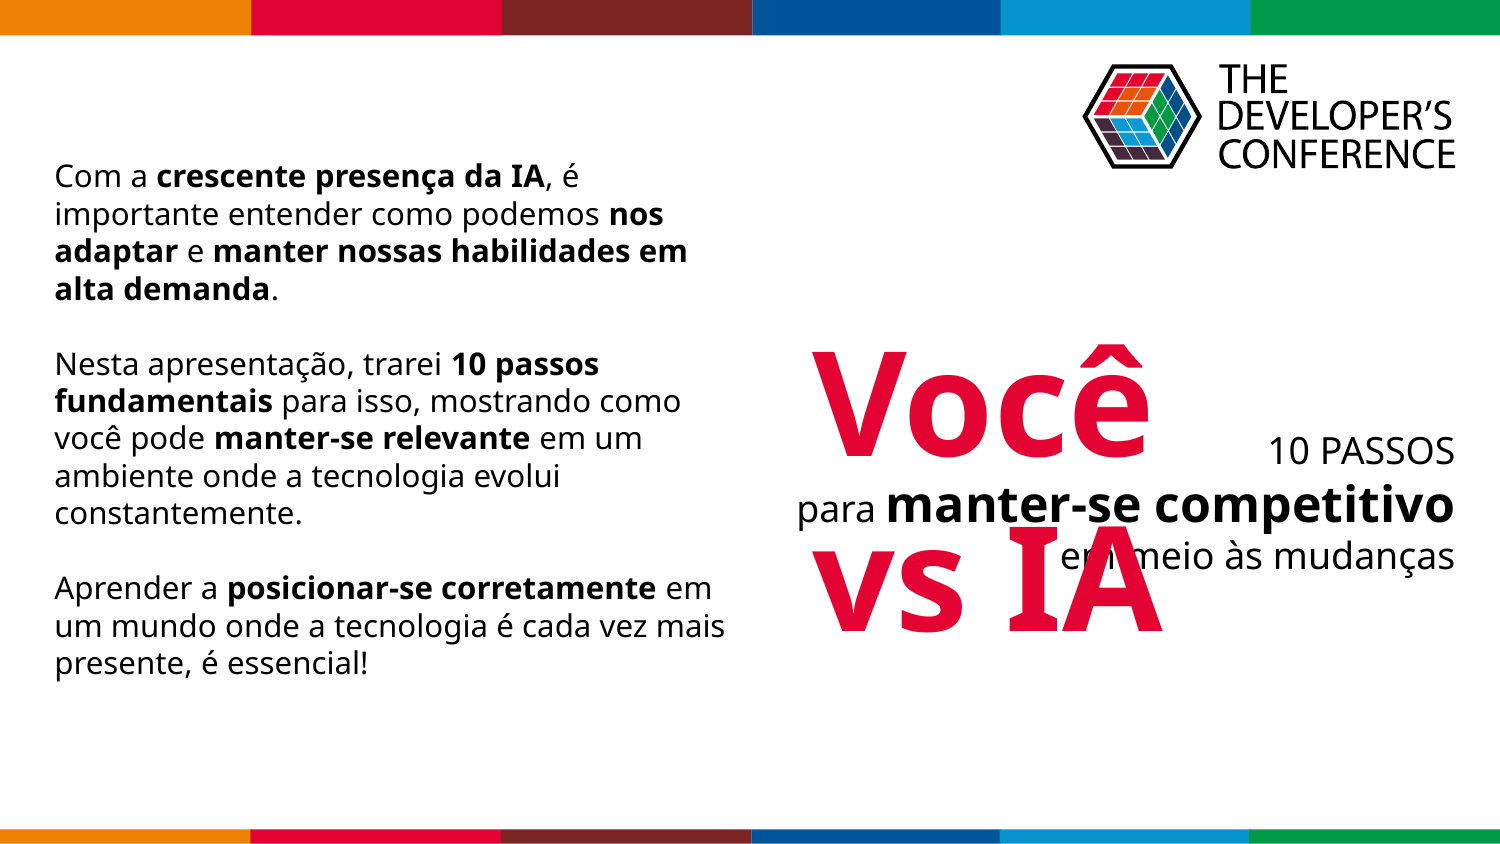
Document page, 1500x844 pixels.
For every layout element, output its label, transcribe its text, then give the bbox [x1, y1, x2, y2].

text_box Com a crescente presença da IA, é importante entender como podemos nos adaptar e manter nossas habilidades em alta demanda. Nesta apresentação, trarei 10 passos fundamentais para isso, mostrando como você pode manter-se relevante em um ambiente onde a tecnologia evolui constantemente. Aprender a posicionar-se corretamente em um mundo onde a tecnologia é cada vez mais presente, é essencial! [39, 149, 750, 689]
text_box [796, 303, 1445, 587]
